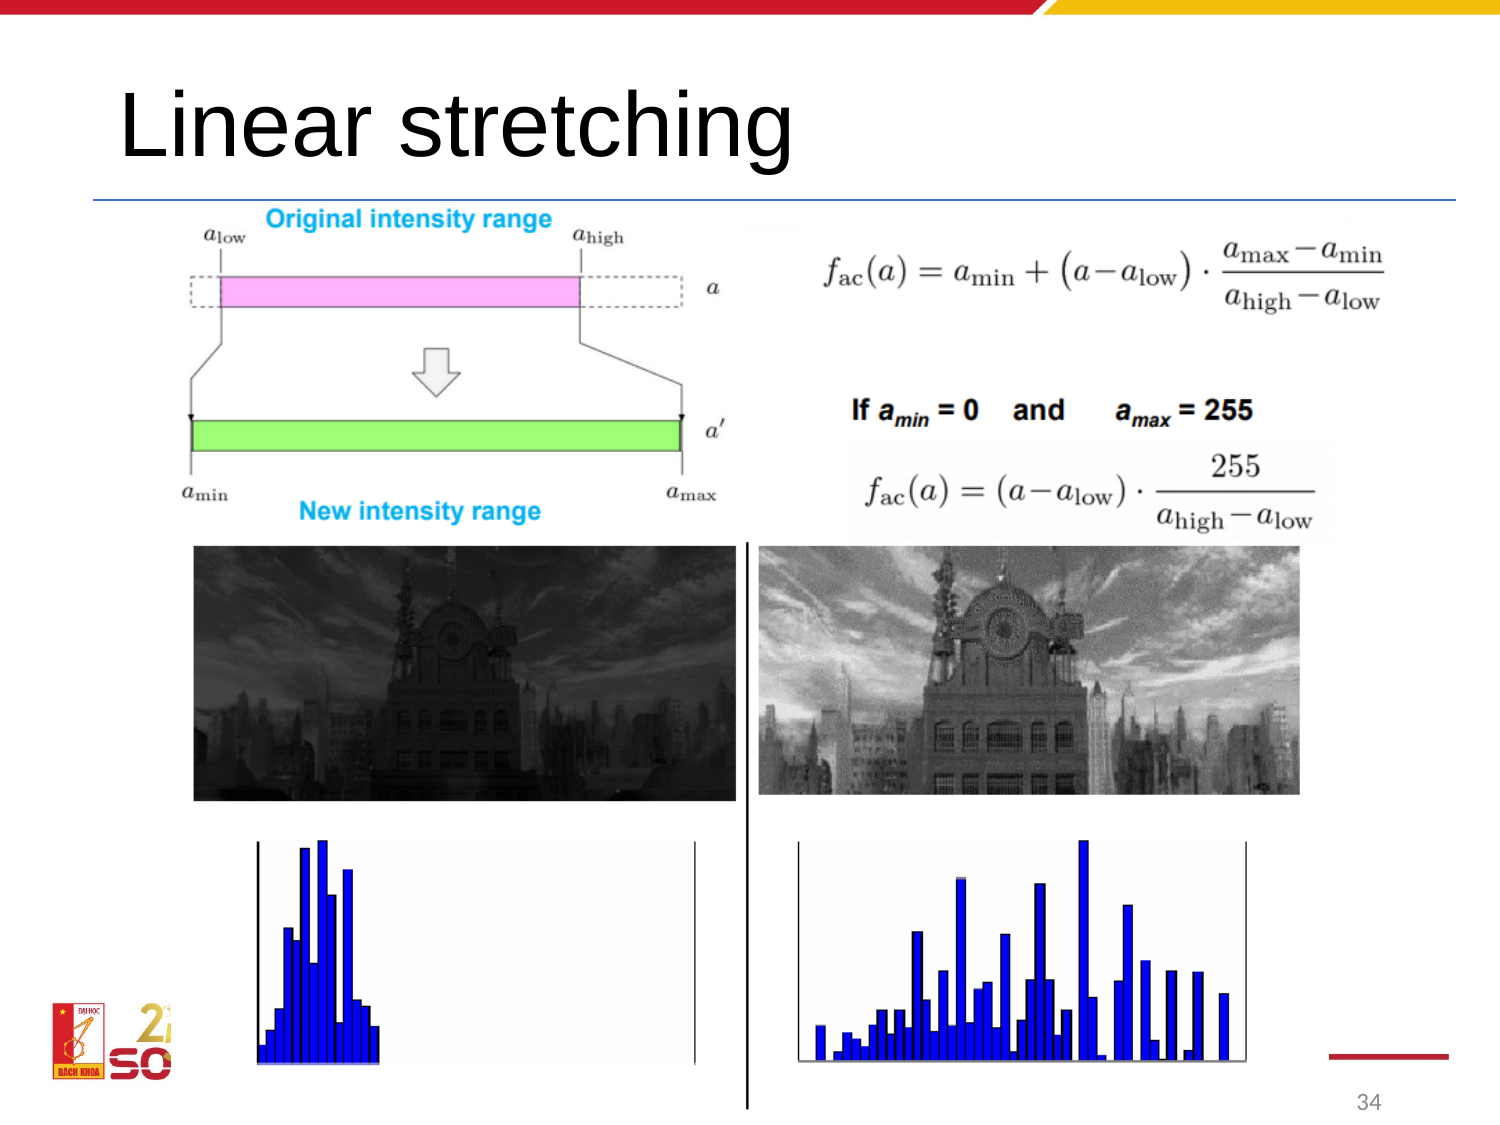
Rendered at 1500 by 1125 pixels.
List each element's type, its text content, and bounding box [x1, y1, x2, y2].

text_box Linear transform [1329, 255, 1488, 1066]
picture [0, 0, 1500, 1125]
slide_number 34 [1257, 1070, 1397, 1125]
text_box [1312, 174, 1488, 255]
title Linear stretching [103, 53, 1397, 199]
text_box Linear transform [99, 255, 180, 1066]
